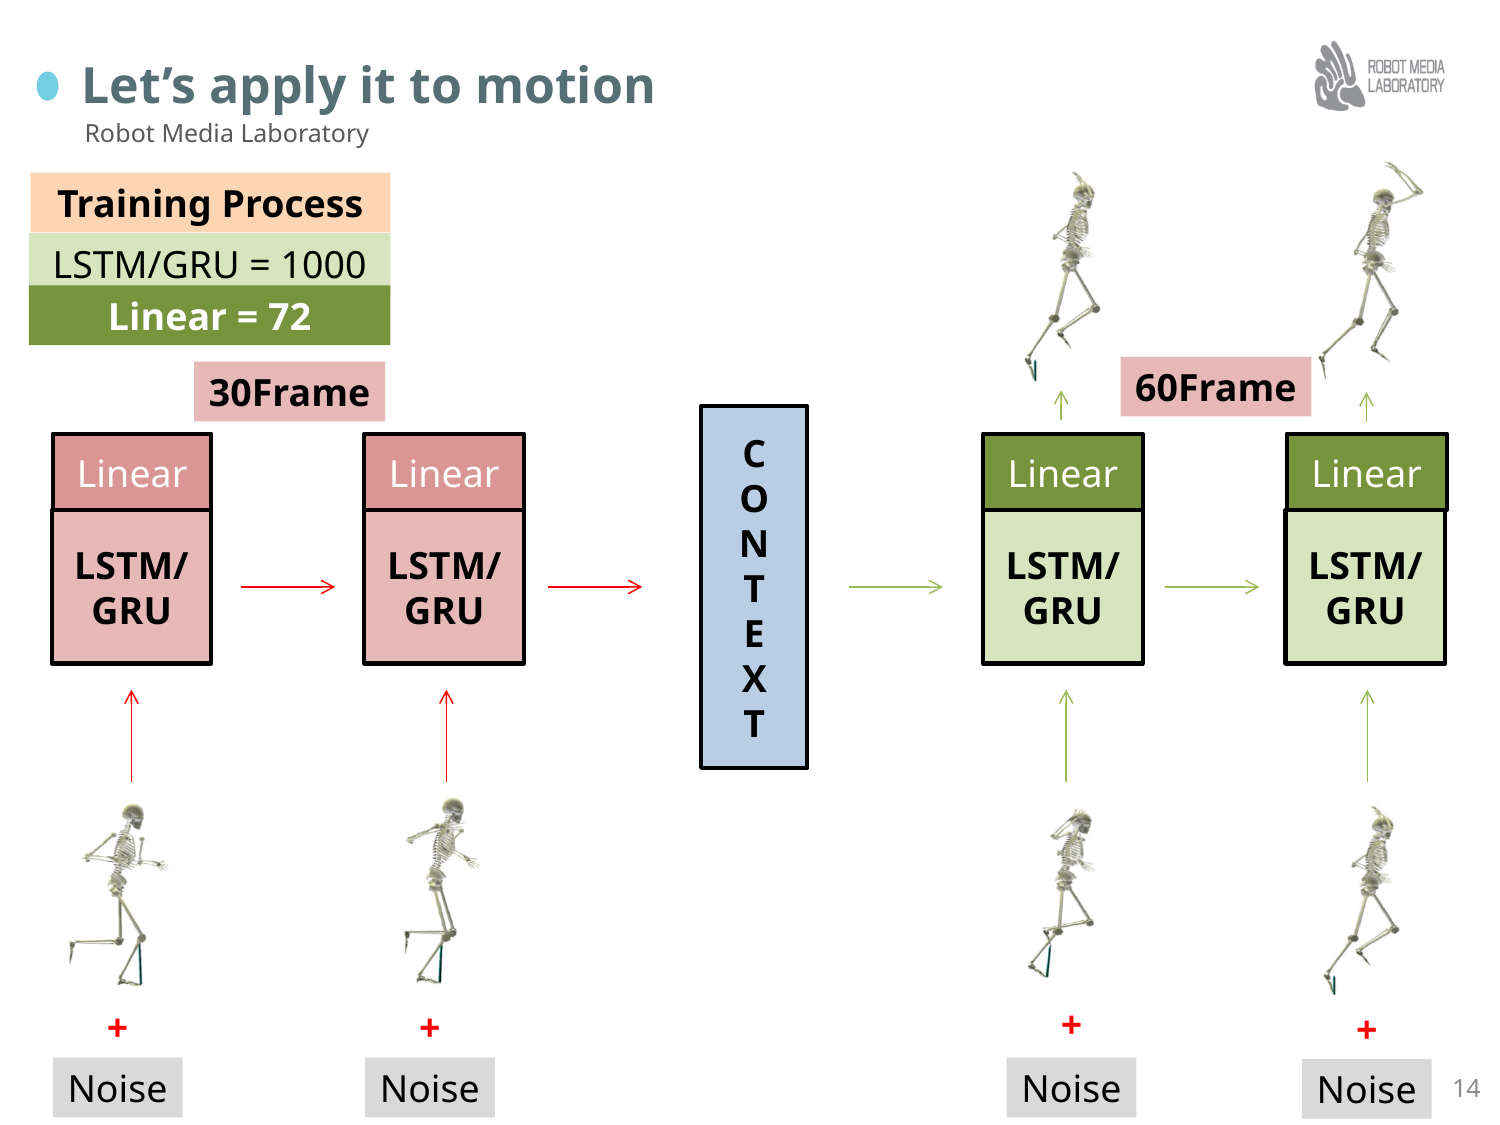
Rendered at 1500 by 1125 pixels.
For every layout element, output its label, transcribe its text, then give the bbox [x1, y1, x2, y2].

text_box Noise [52, 1057, 183, 1118]
picture [1315, 798, 1418, 1001]
text_box + [404, 997, 456, 1057]
picture [1017, 798, 1115, 983]
text_box 60Frame [1120, 356, 1312, 417]
text_box Training Process [30, 172, 391, 233]
picture [394, 787, 486, 985]
text_box Noise [365, 1057, 495, 1118]
text_box Linear [981, 432, 1145, 512]
text_box + [92, 998, 144, 1057]
text_box Linear [1285, 432, 1449, 512]
text_box Linear [362, 432, 526, 512]
text_box LSTM/GRU [362, 512, 526, 666]
text_box + [1341, 1009, 1393, 1059]
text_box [36, 45, 981, 154]
text_box LSTM/GRU [981, 512, 1145, 666]
text_box Noise [1006, 1057, 1137, 1118]
picture [1015, 162, 1119, 388]
text_box LSTM/GRU [50, 508, 213, 666]
text_box + [1045, 993, 1098, 1054]
text_box LSTM/GRU [1283, 508, 1447, 666]
text_box Linear [51, 432, 213, 512]
text_box 30Frame [194, 361, 386, 422]
text_box Linear = 72 [28, 285, 391, 346]
picture [56, 787, 176, 991]
text_box C O N T E X T [699, 404, 809, 770]
text_box LSTM/GRU = 1000 [28, 233, 391, 285]
picture [1316, 158, 1426, 393]
slide_number 14 [1145, 1059, 1496, 1120]
picture [1307, 34, 1451, 119]
